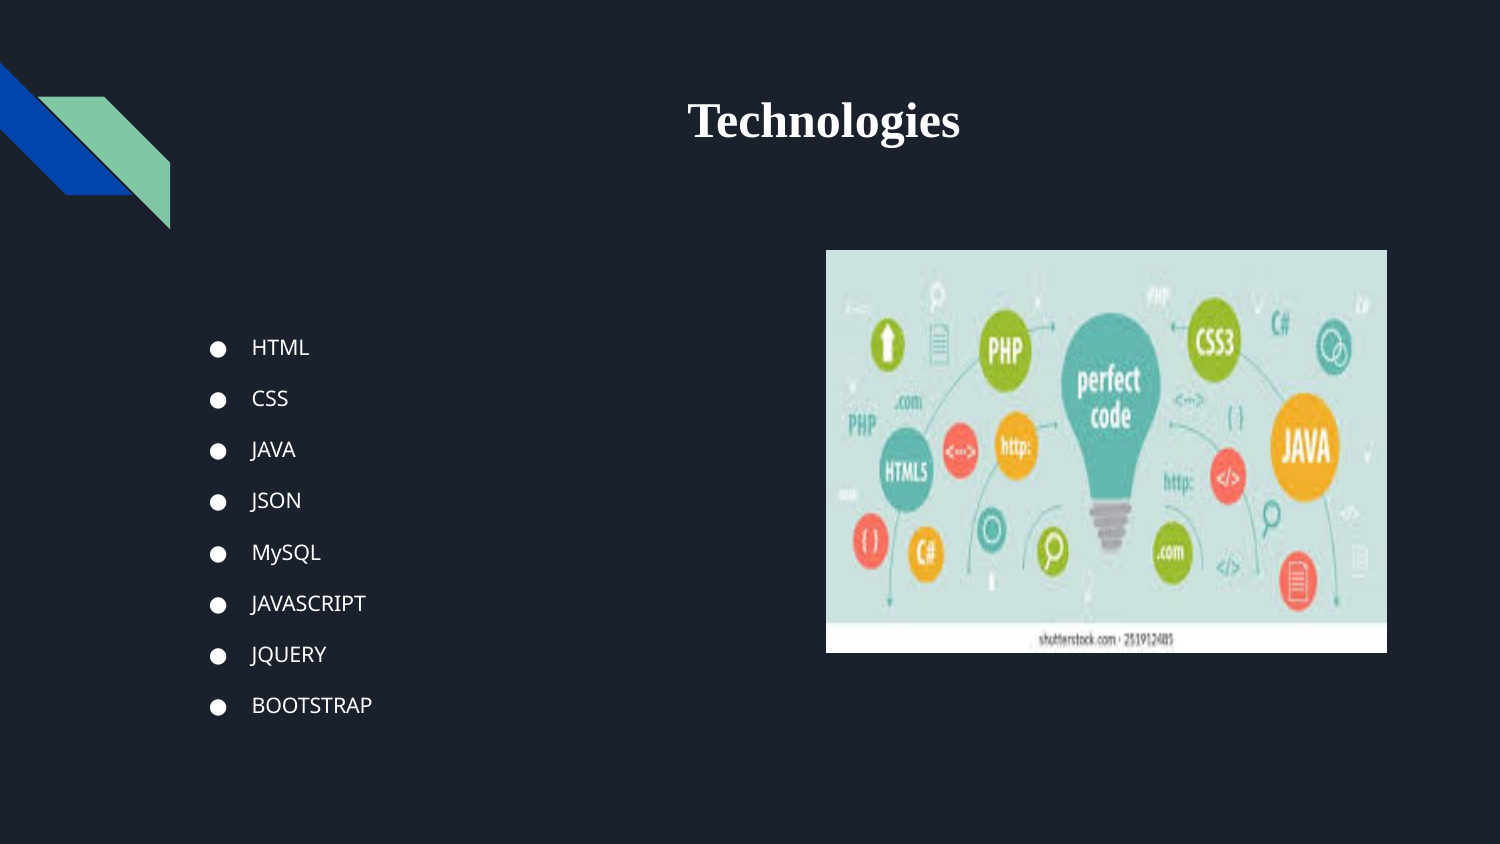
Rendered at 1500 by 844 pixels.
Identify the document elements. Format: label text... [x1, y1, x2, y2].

picture [826, 249, 1387, 653]
title Technologies [190, 72, 1346, 223]
list HTML CSS JAVA JSON MySQL JAVASCRIPT JQUERY BOOTSTRAP [172, 293, 1328, 735]
